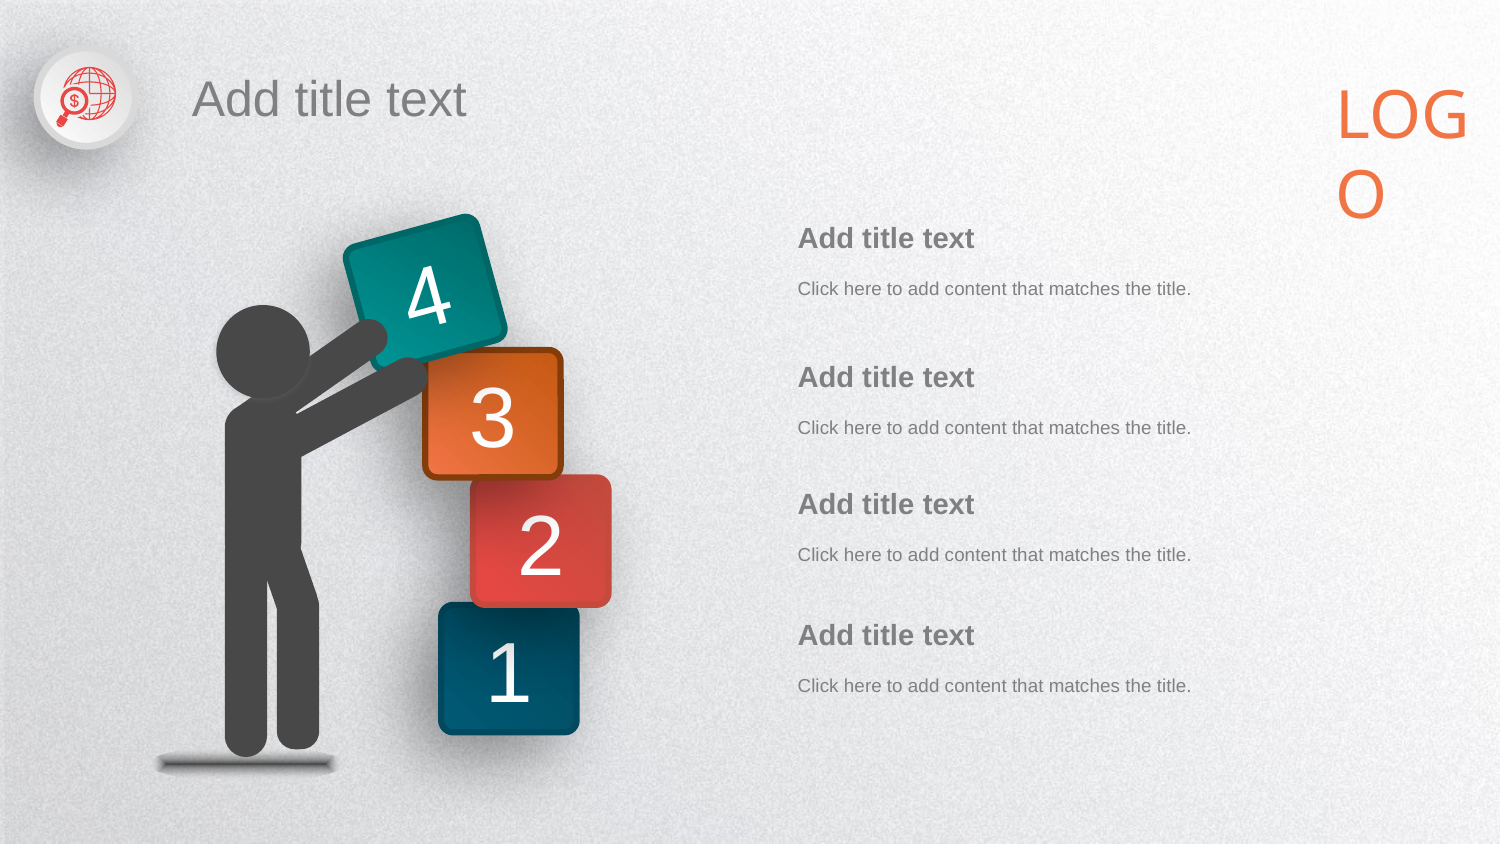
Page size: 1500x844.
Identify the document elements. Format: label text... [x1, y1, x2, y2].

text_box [36, 47, 136, 147]
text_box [148, 304, 436, 782]
text_box Add title text [786, 352, 1025, 399]
text_box Add title text [177, 59, 664, 134]
text_box Add title text [786, 214, 1025, 261]
text_box 1 [441, 656, 577, 733]
text_box Click here to add content that matches the title. [786, 398, 1233, 444]
picture [0, 0, 1500, 844]
text_box Click here to add content that matches the title. [786, 526, 1233, 572]
text_box Click here to add content that matches the title. [786, 657, 1233, 703]
text_box Add title text [786, 611, 1025, 658]
text_box 4 [345, 216, 505, 357]
text_box 3 [436, 349, 561, 478]
text_box Add title text [786, 479, 1025, 527]
text_box LOGO [1321, 64, 1500, 240]
text_box Click here to add content that matches the title. [786, 260, 1233, 306]
text_box 2 [473, 477, 609, 605]
